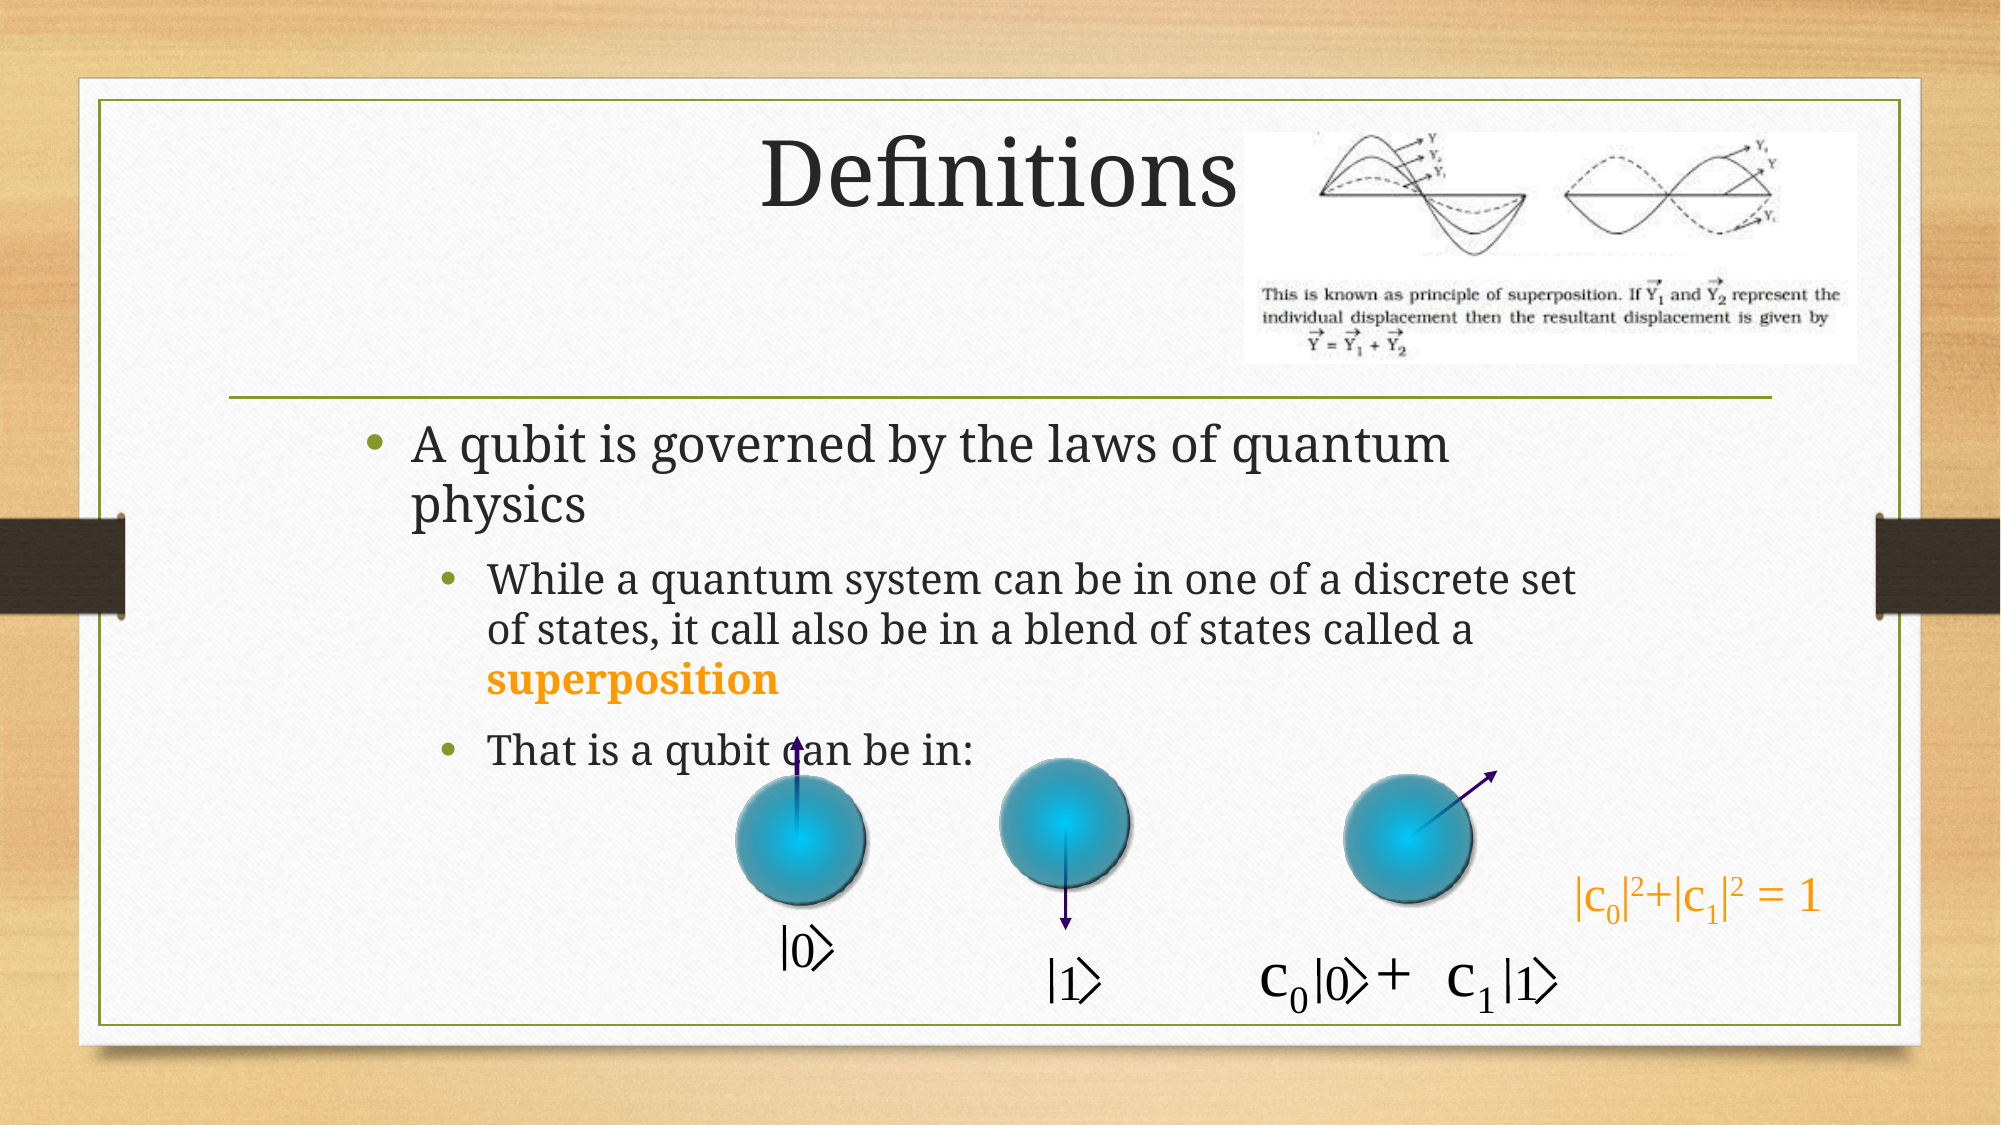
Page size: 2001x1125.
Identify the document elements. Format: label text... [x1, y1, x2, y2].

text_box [729, 735, 870, 987]
title Definitions [324, 64, 1676, 233]
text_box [1240, 767, 1844, 1020]
picture [0, 0, 2001, 1125]
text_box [993, 751, 1135, 1020]
list A qubit is governed by the laws of quantum physics While a quantum system can be in one of a discrete set of states, it call also be in a blend of states called a superposition That is a qubit can be in: [350, 404, 1626, 842]
